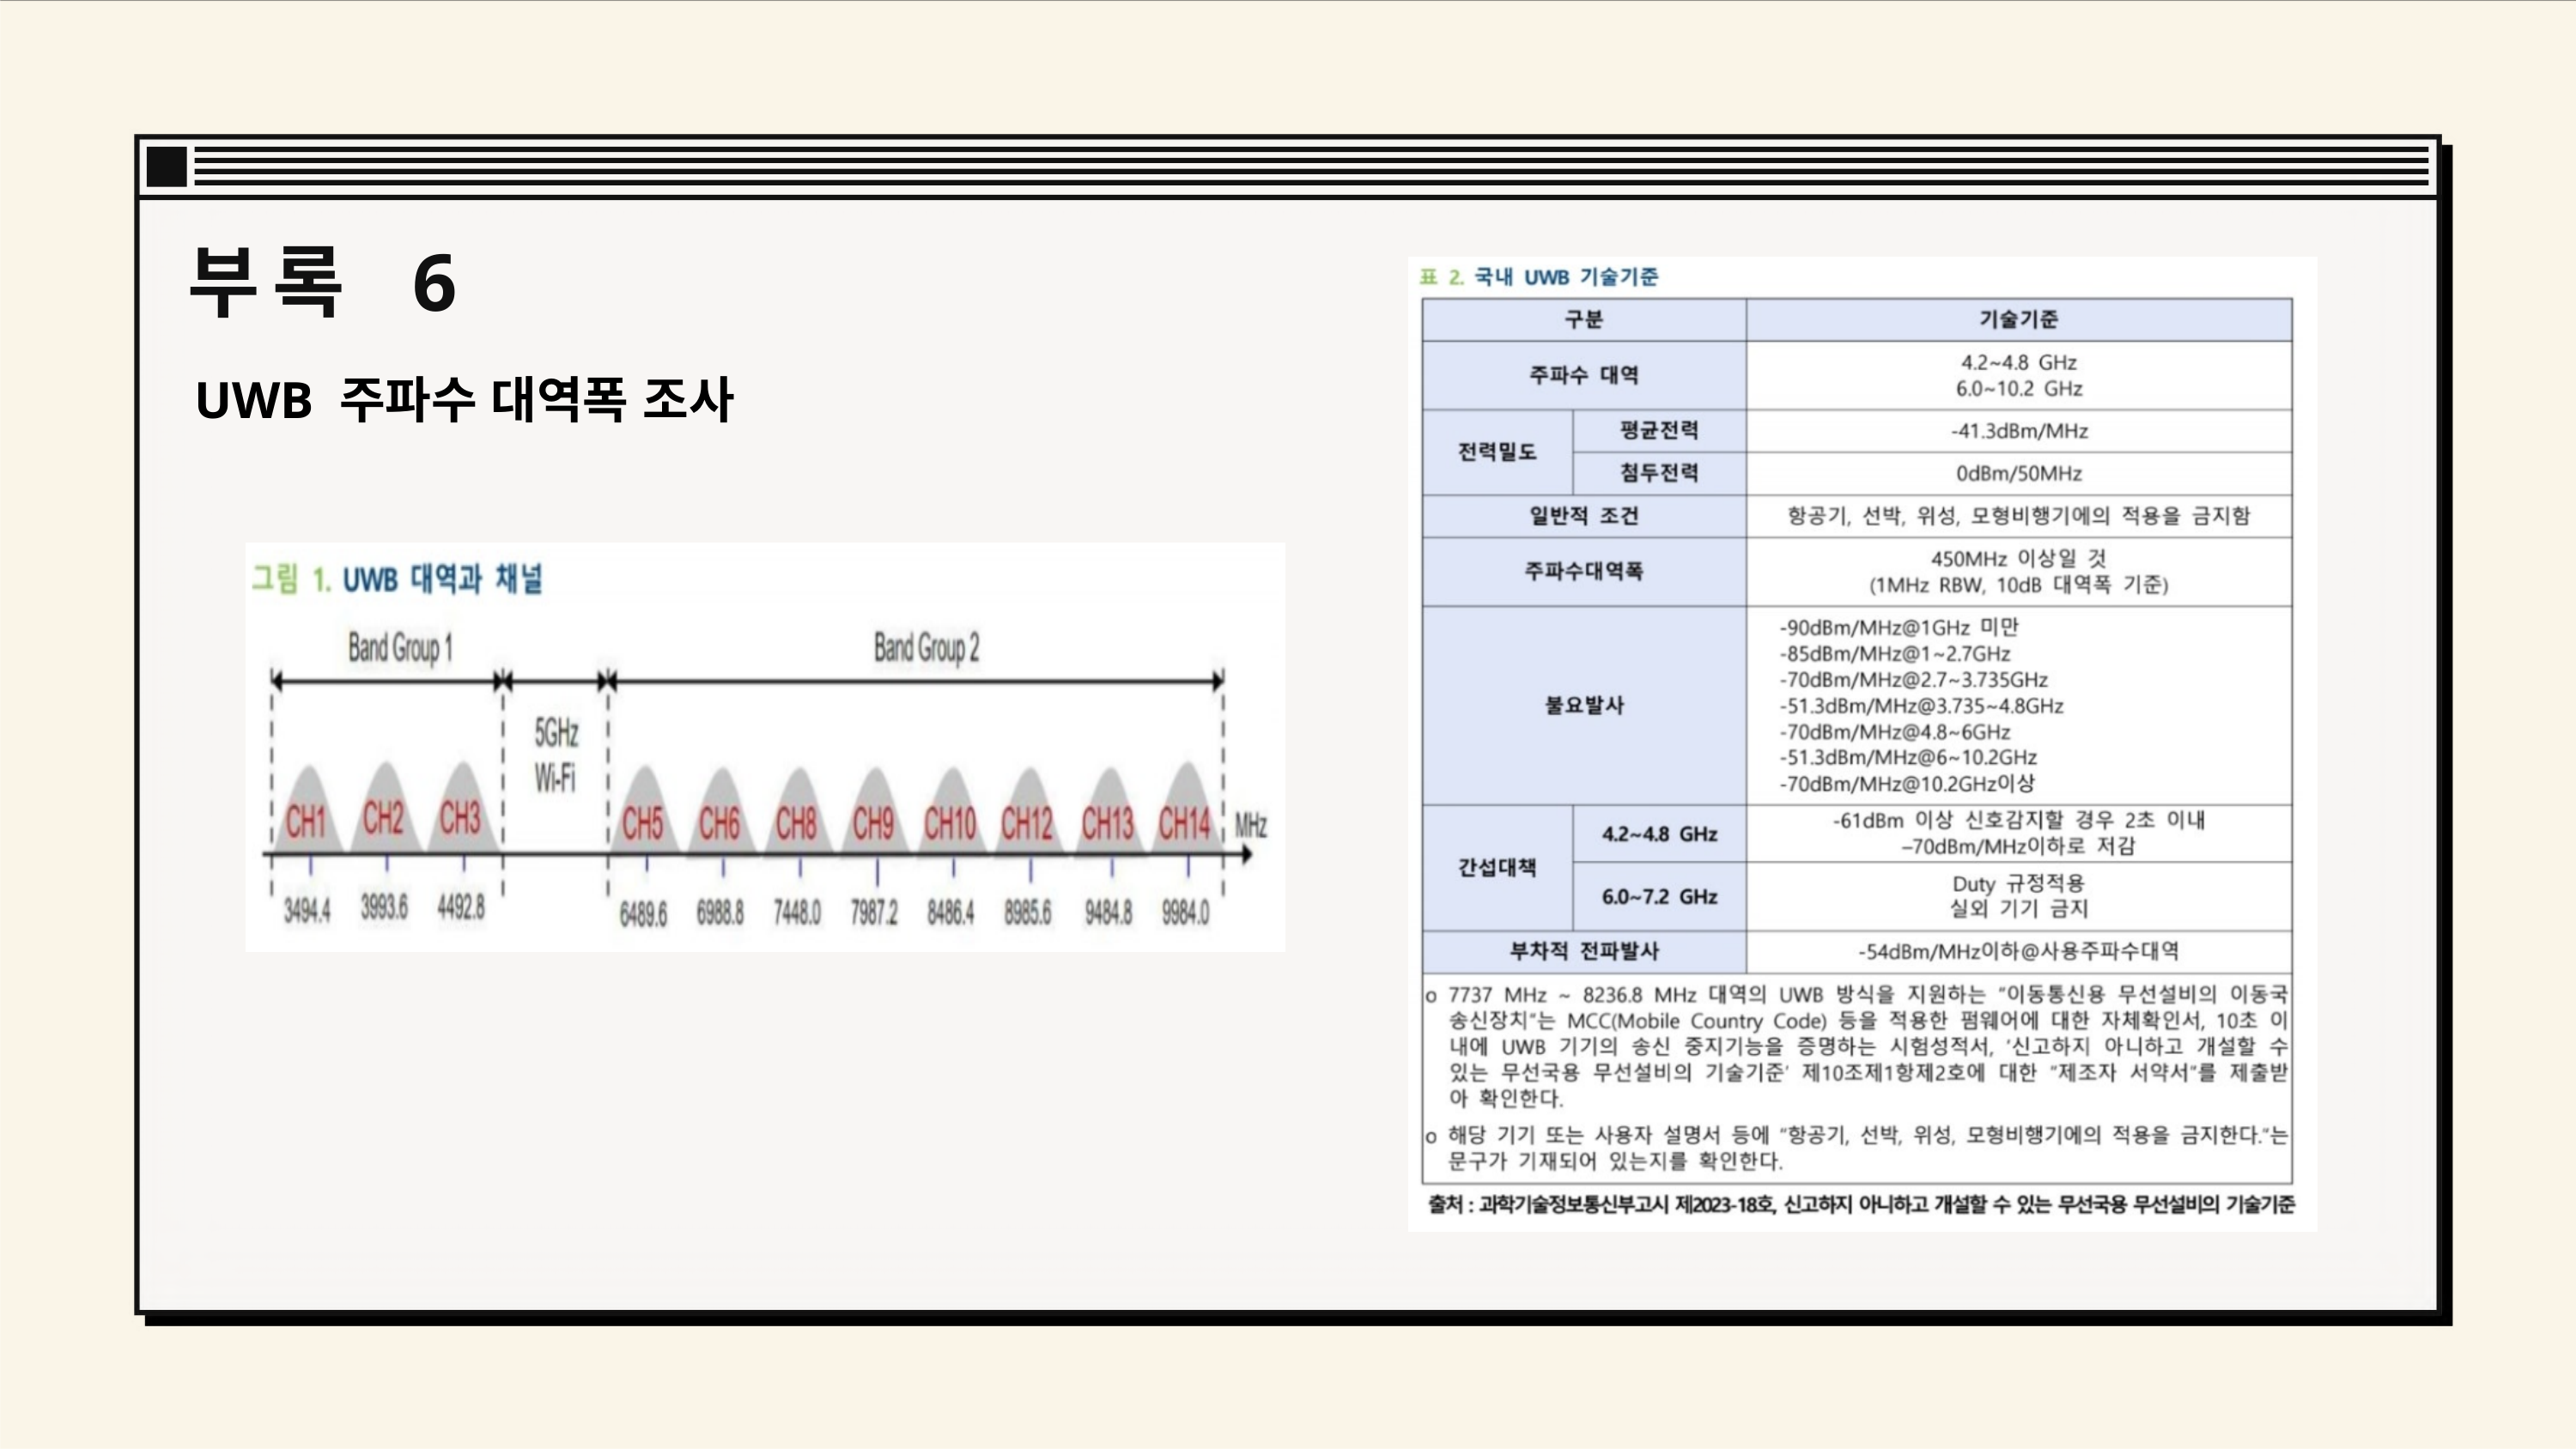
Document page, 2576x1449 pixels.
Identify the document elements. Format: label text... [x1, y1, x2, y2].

text_box UWB 주파수 대역폭 조사 [181, 361, 876, 435]
title 부록 6 [182, 230, 1348, 475]
picture [0, 0, 2576, 1449]
